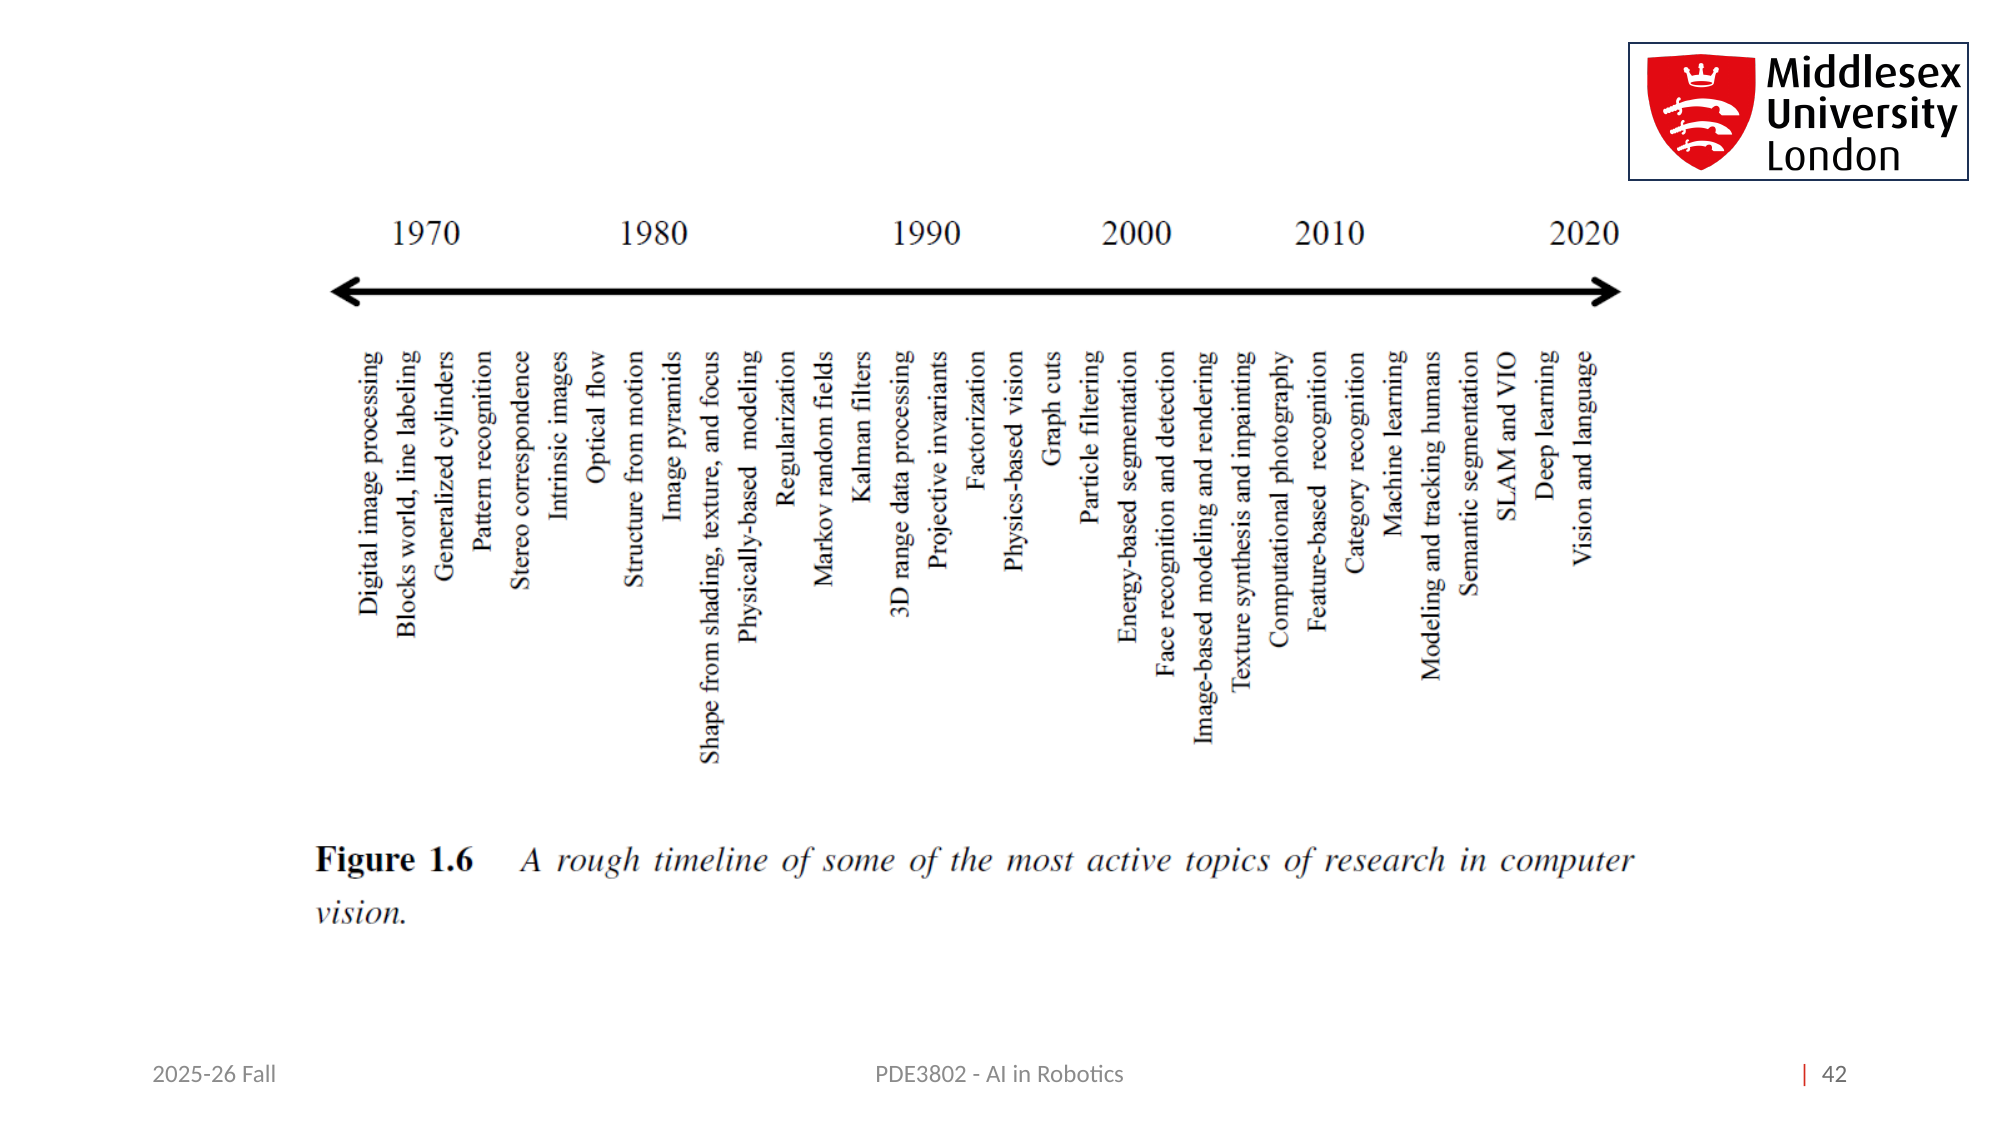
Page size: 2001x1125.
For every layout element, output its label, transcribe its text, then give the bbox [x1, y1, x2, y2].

picture [301, 181, 1699, 944]
picture [1630, 44, 1967, 179]
footer PDE3802 - AI in Robotics [662, 1042, 1338, 1103]
slide_number | 42 [1412, 1042, 1863, 1103]
slide_number 2025-26 Fall [137, 1042, 588, 1103]
